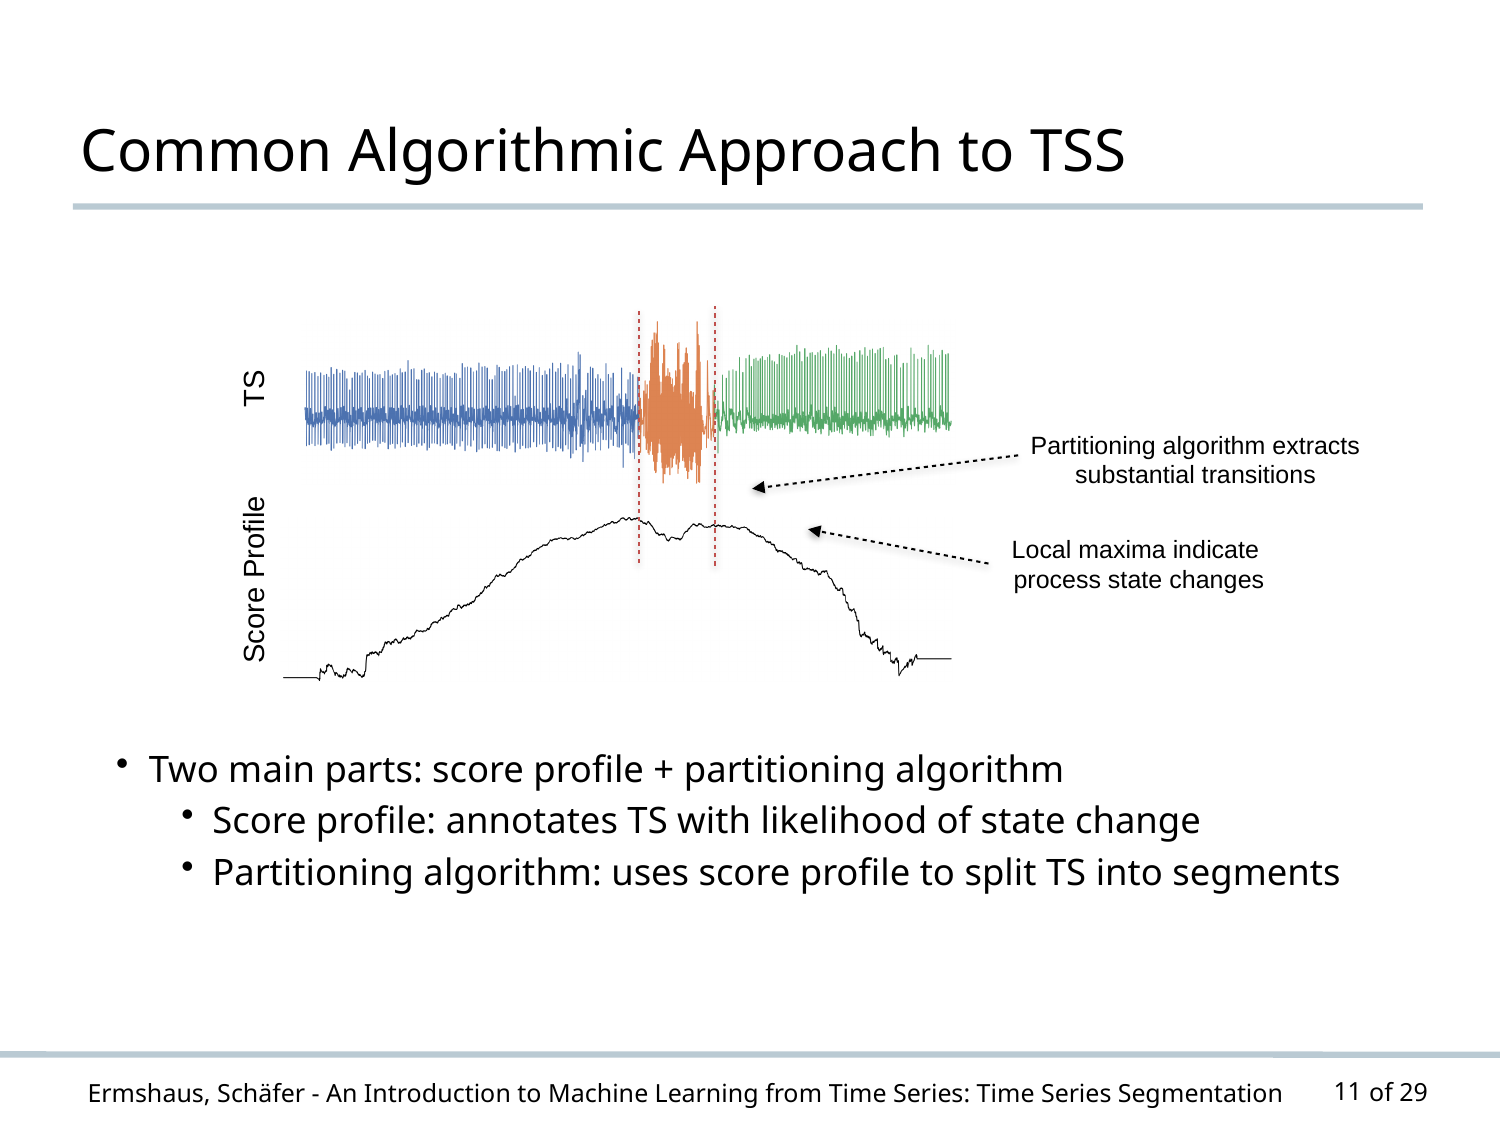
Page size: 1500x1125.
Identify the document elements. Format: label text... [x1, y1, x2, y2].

title Common Algorithmic Approach to TSS [71, 0, 1423, 193]
picture [301, 319, 956, 485]
list Ermshaus, Schäfer - An Introduction to Machine Learning from Time Series: Time Series Segmentation [80, 1077, 1268, 1107]
text_box Two main parts: score profile + partitioning algorithm Score profile: annotates TS with likelihood of state change Partitioning algorithm: uses score profile to split TS into segments [74, 737, 1425, 931]
text_box Score Profile [234, 495, 270, 664]
slide_number 11 [1268, 1067, 1371, 1115]
text_box [752, 485, 766, 494]
text_box Local maxima indicate process state changes [1011, 533, 1267, 594]
picture [280, 517, 954, 682]
text_box Partitioning algorithm extracts substantial transitions [1030, 429, 1368, 489]
text_box TS [234, 369, 270, 408]
